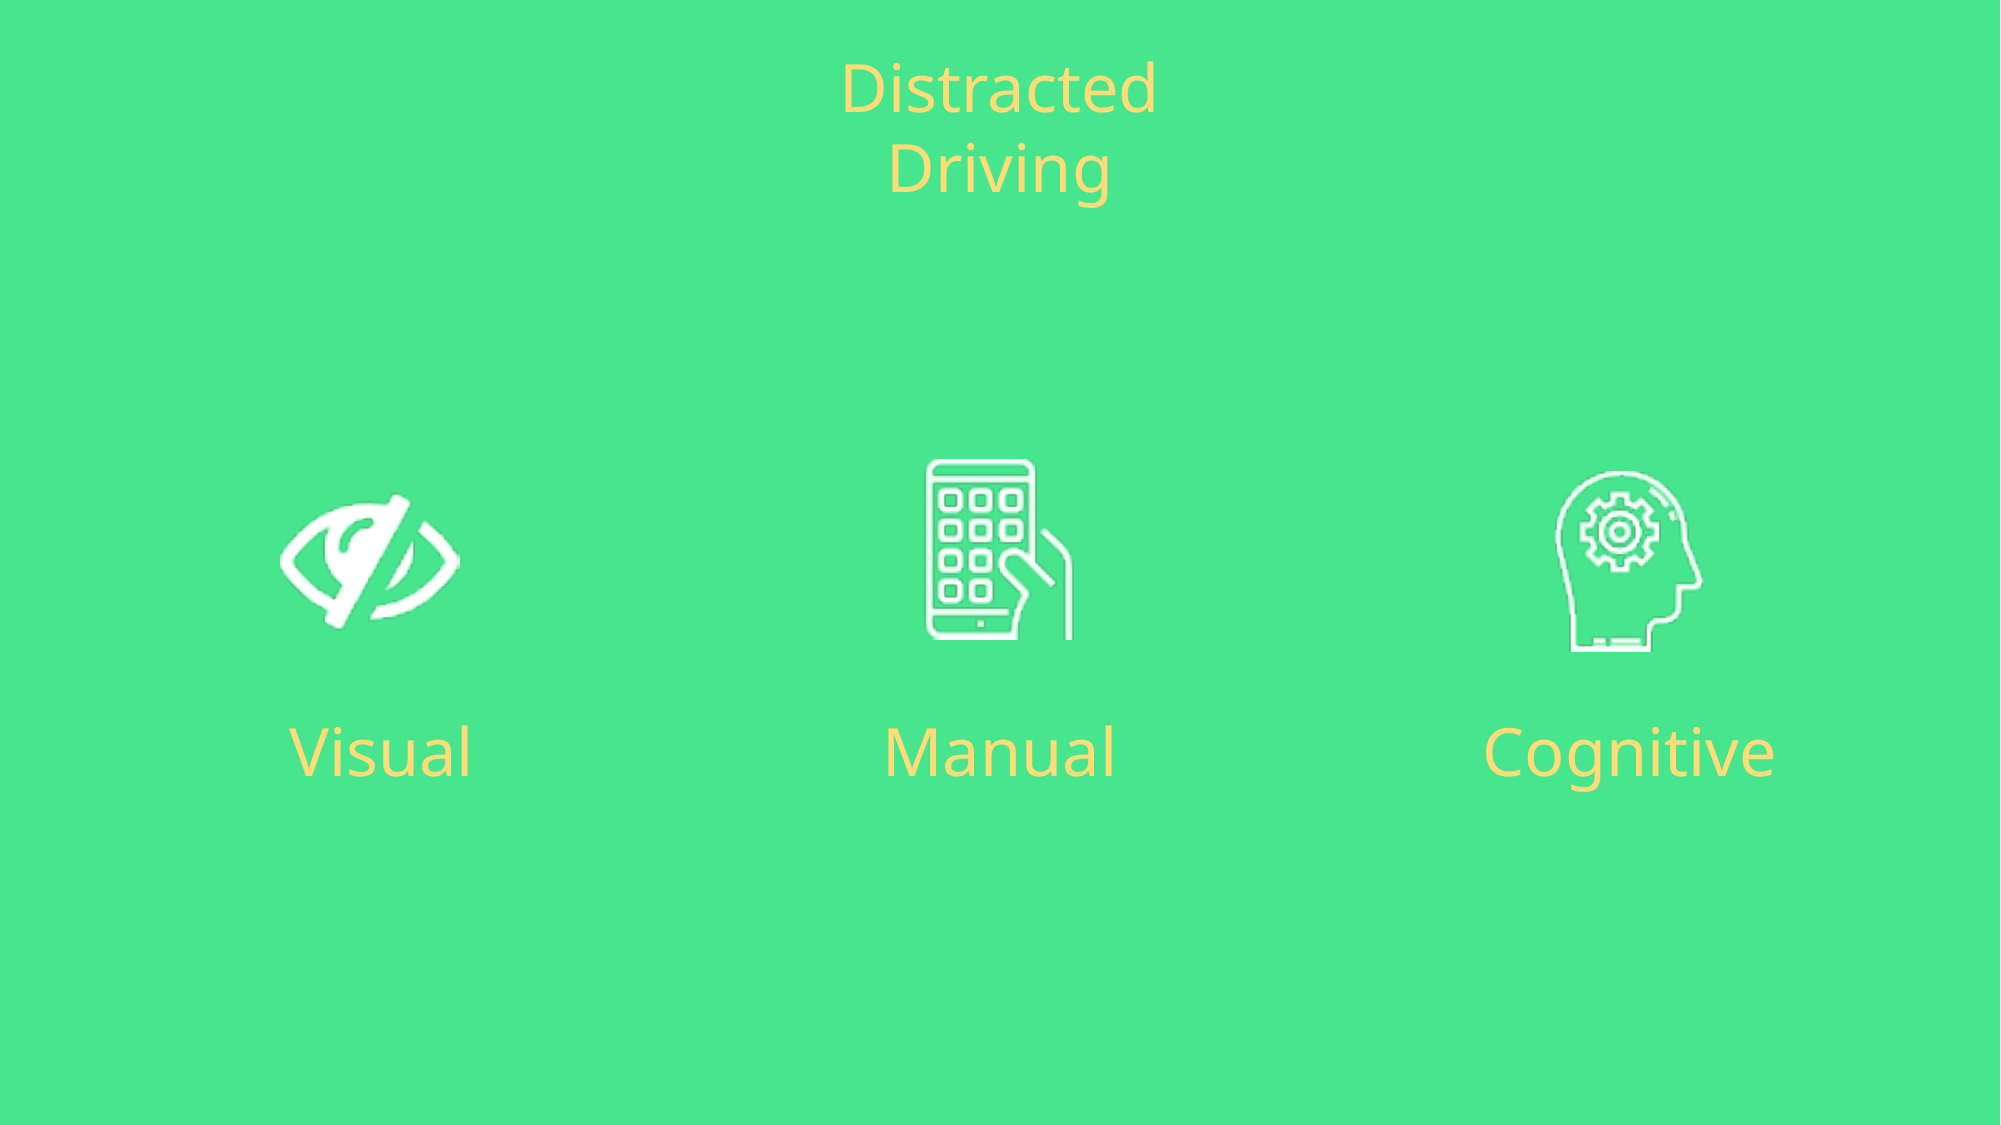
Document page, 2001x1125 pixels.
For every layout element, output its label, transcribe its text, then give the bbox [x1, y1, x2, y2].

text_box Manual [793, 702, 1207, 797]
text_box Visual [174, 702, 589, 797]
text_box Cognitive [1423, 702, 1837, 797]
picture [909, 459, 1091, 641]
picture [1539, 471, 1721, 652]
text_box Distracted Driving [793, 38, 1207, 213]
picture [279, 472, 460, 653]
